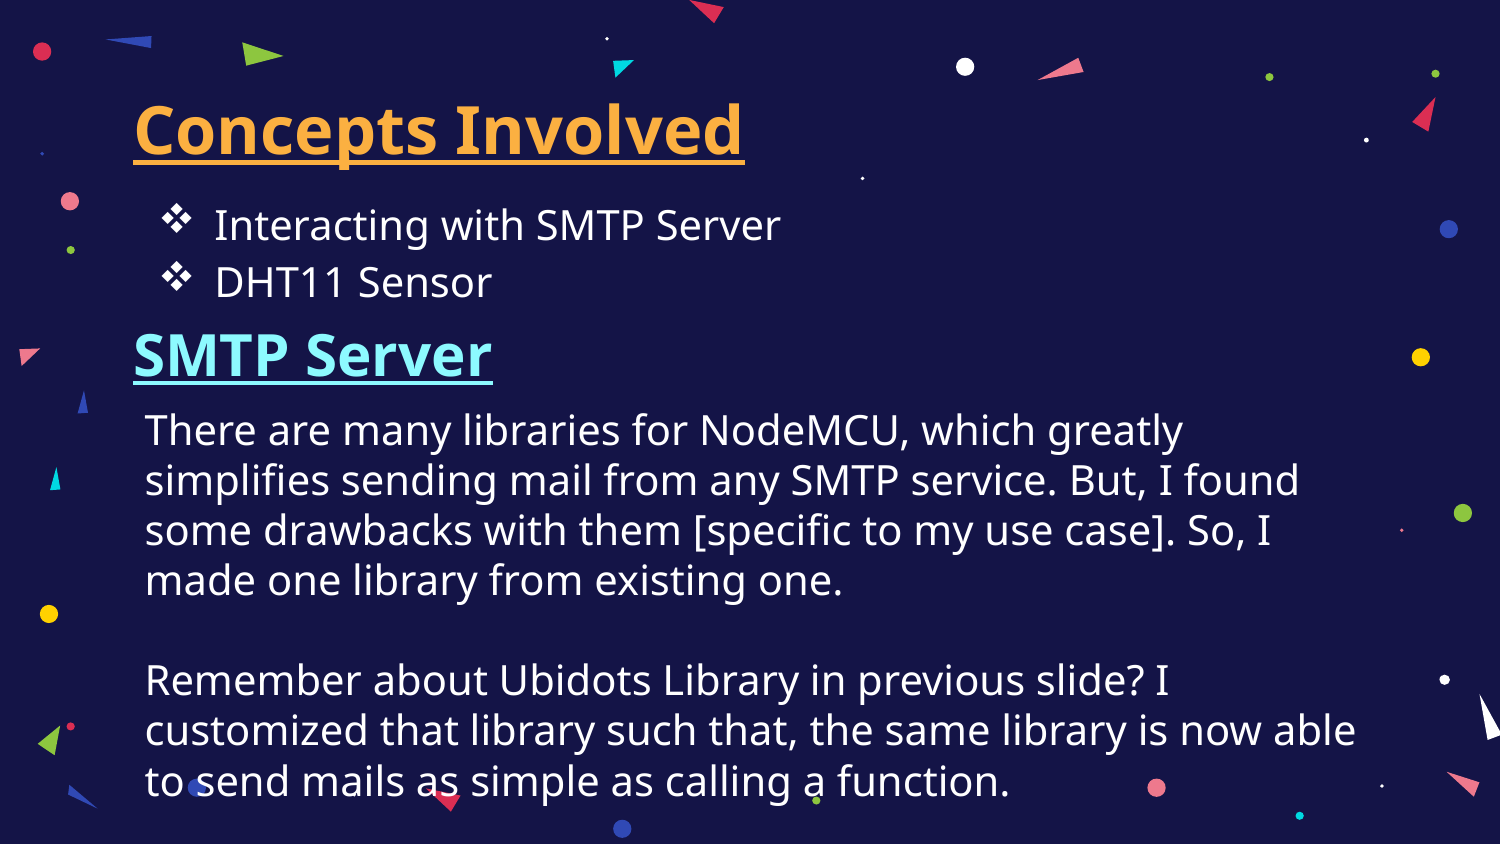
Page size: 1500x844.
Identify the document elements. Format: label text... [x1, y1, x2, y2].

title Concepts Involved [118, 72, 1382, 167]
text_box SMTP Server [118, 302, 1382, 397]
list Interacting with SMTP Server DHT11 Sensor [118, 176, 1382, 302]
text_box There are many libraries for NodeMCU, which greatly simplifies sending mail from any SMTP service. But, I found some drawbacks with them [specific to my use case]. So, I made one library from existing one. Remember about Ubidots Library in previous slide? I customized that library such that, the same library is now able to send mails as simple as calling a function. [129, 396, 1382, 812]
